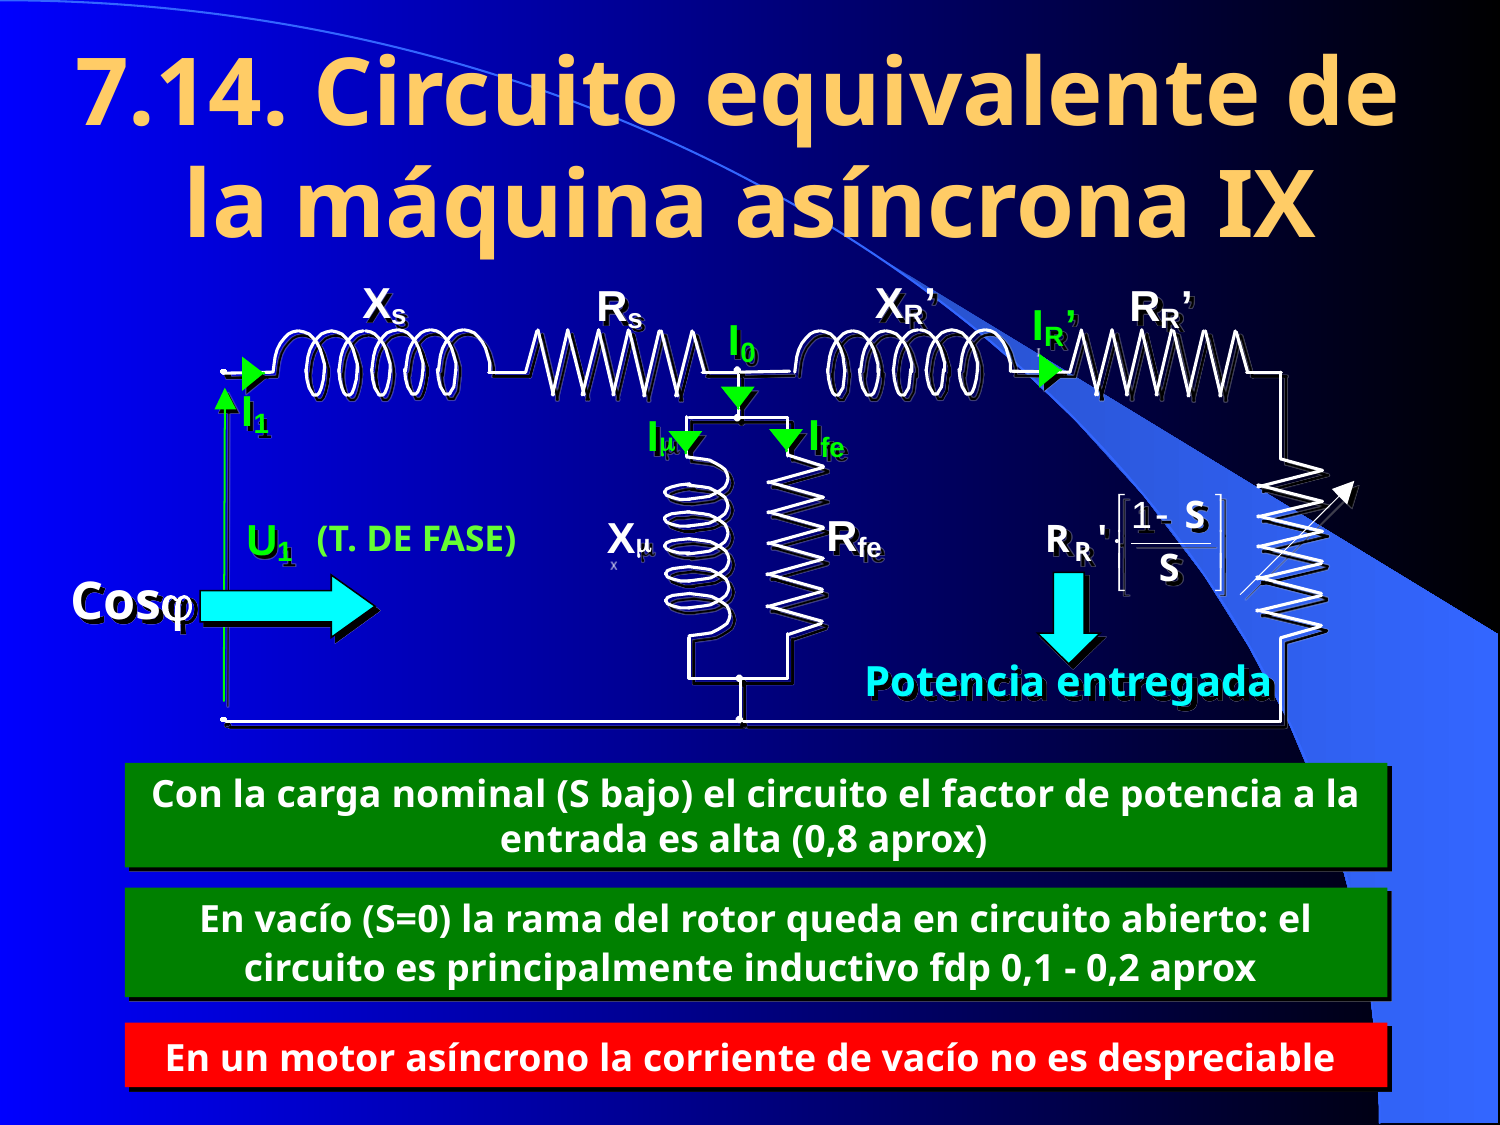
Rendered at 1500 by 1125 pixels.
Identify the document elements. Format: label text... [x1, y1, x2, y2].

text_box En vacío (S=0) la rama del rotor queda en circuito abierto: el circuito es principalmente inductivo fdp 0,1 - 0,2 aprox [124, 887, 1388, 998]
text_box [1362, 572, 1426, 713]
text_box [212, 274, 1359, 728]
text_box En un motor asíncrono la corriente de vacío no es despreciable [124, 1022, 1388, 1088]
text_box 7.14. Circuito equivalente de la máquina asíncrona IX [0, 50, 1500, 238]
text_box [37, 559, 376, 638]
text_box Con la carga nominal (S bajo) el circuito el factor de potencia a la entrada es alta (0,8 aprox) [124, 762, 1388, 868]
